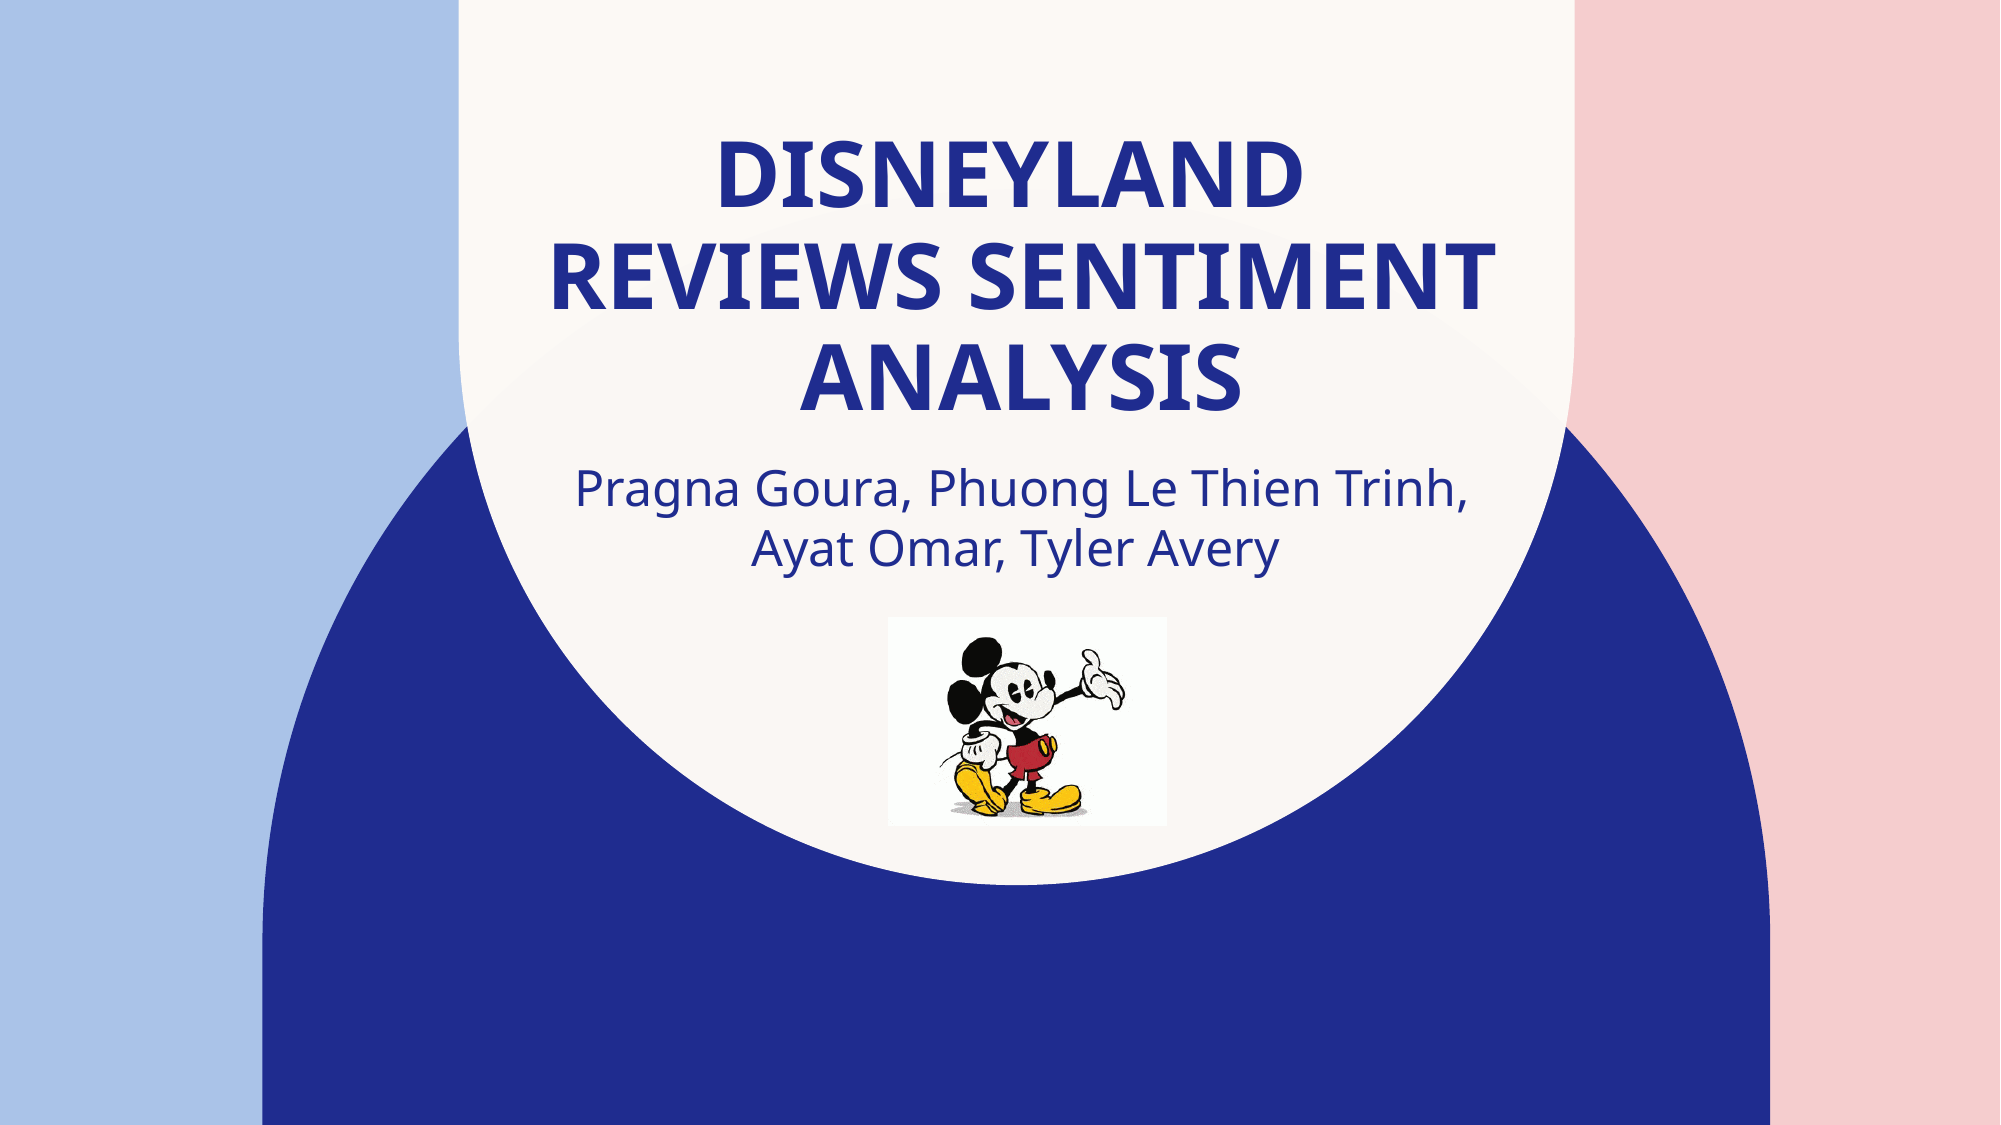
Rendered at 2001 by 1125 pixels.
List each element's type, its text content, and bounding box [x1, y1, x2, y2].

picture [888, 617, 1167, 826]
subtitle Pragna Goura, Phuong Le Thien Trinh, Ayat Omar, Tyler Avery [538, 456, 1507, 601]
title Disneyland reviews sentiment analysis [345, 124, 1700, 326]
